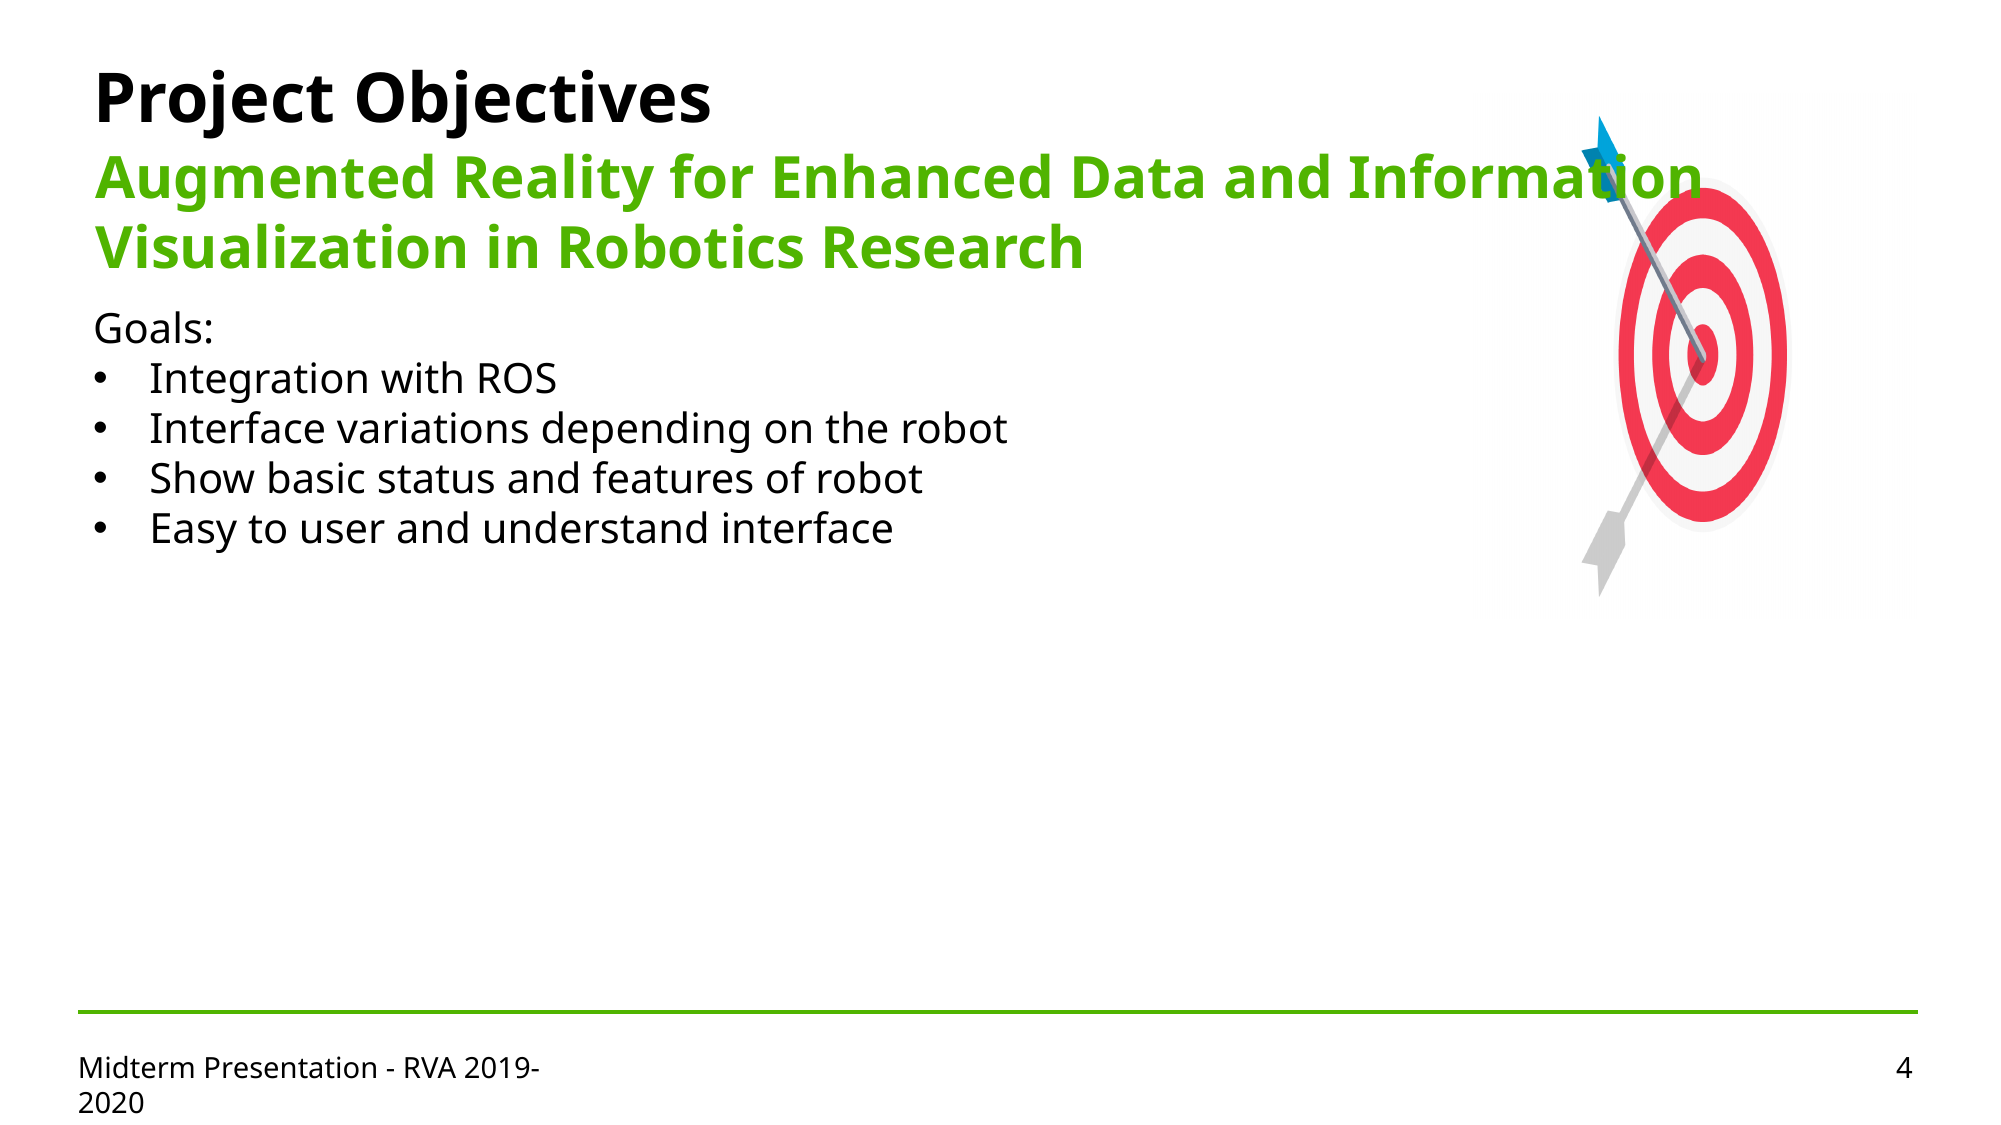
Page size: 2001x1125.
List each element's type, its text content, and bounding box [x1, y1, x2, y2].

text_box Augmented Reality for Enhanced Data and Information Visualization in Robotics Research [95, 140, 1472, 281]
text_box 4 [1807, 1041, 1928, 1093]
text_box Midterm Presentation - RVA 2019-2020 [63, 1041, 606, 1093]
text_box Goals: Integration with ROS Interface variations depending on the robot Show basic status and features of robot Easy to user and understand interface [78, 294, 1149, 610]
text_box Project Objectives [78, 54, 1922, 146]
picture [1472, 93, 1919, 619]
